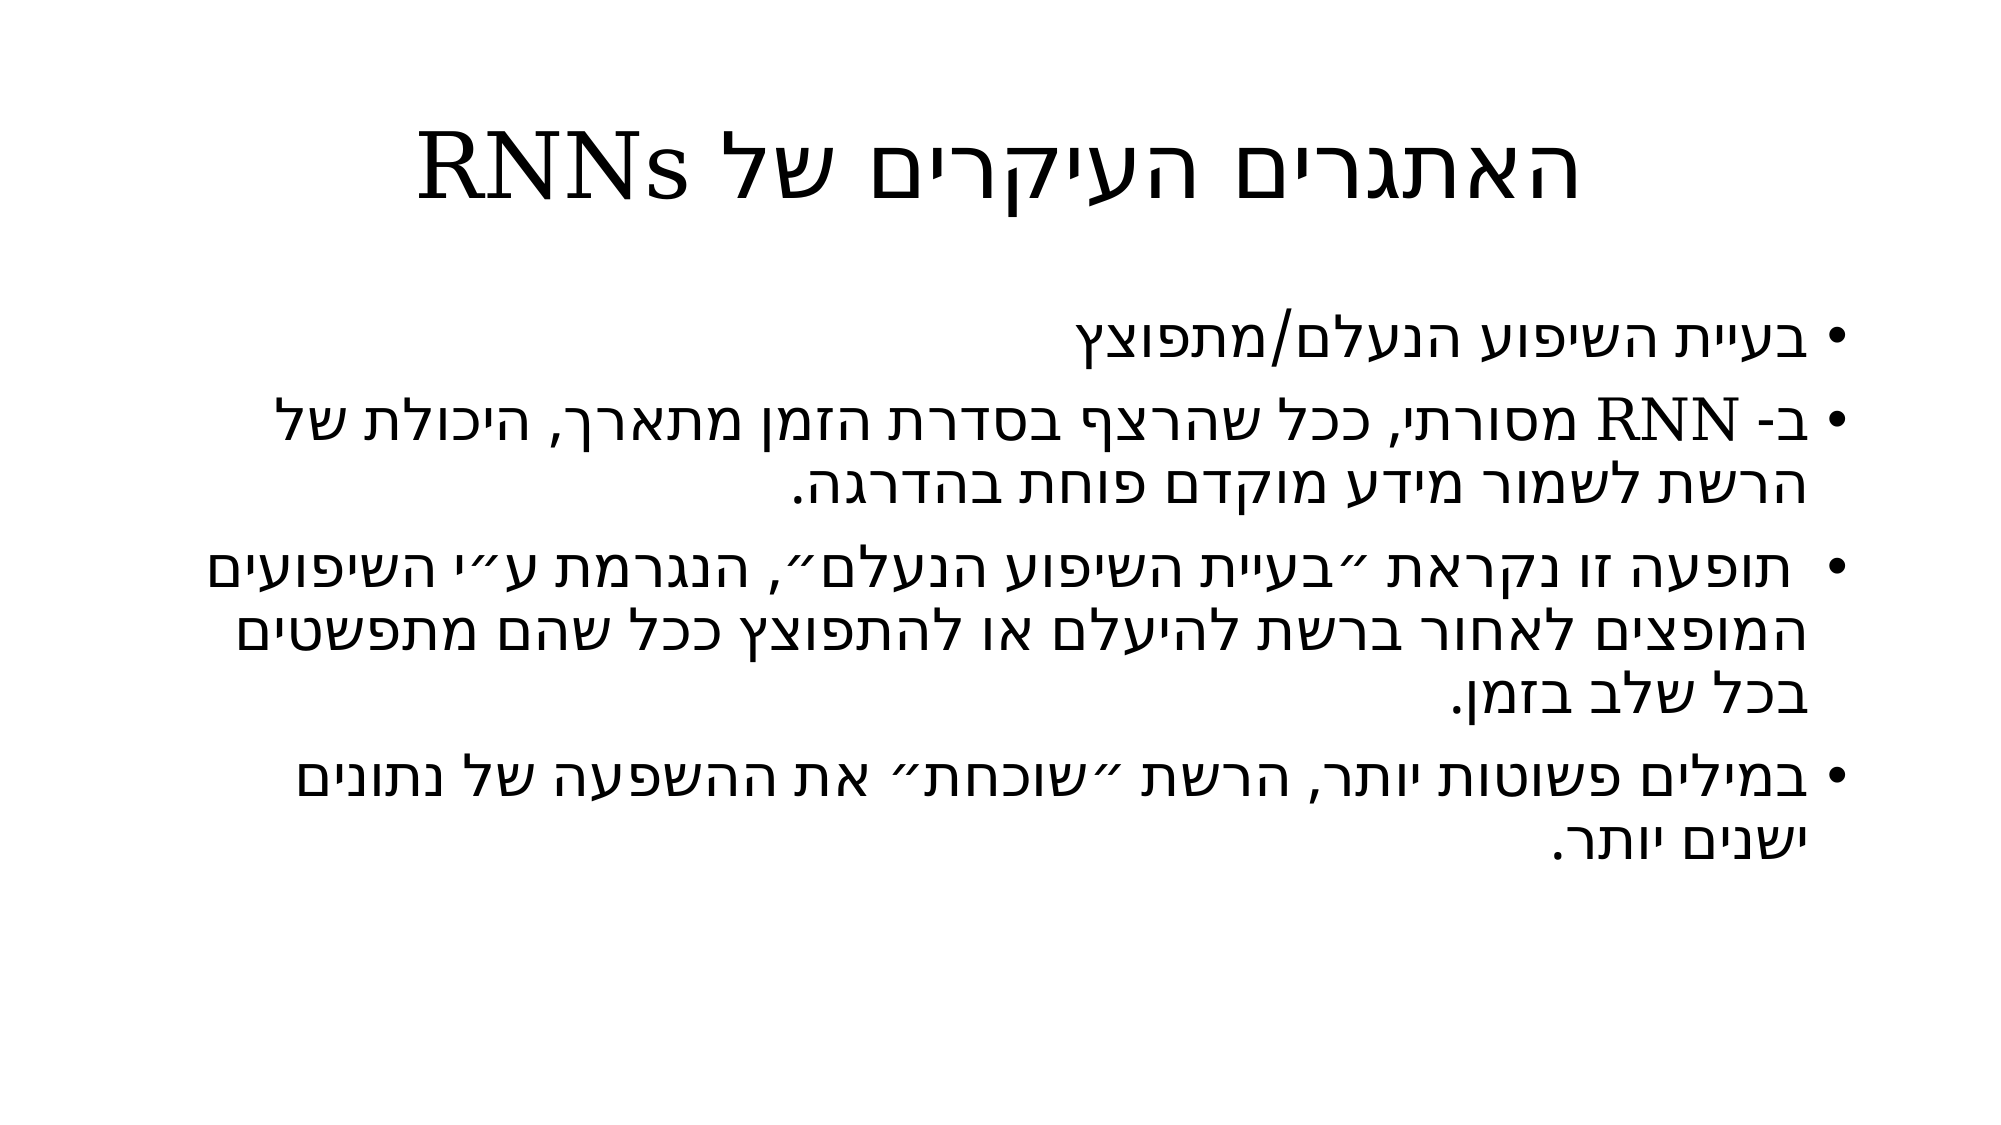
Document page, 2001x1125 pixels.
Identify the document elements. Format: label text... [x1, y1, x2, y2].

title האתגרים העיקרים של RNNs [137, 59, 1863, 278]
list בעיית השיפוע הנעלם/מתפוצץ ב- RNN מסורתי, ככל שהרצף בסדרת הזמן מתארך, היכולת של הרשת לשמור מידע מוקדם פוחת בהדרגה. תופעה זו נקראת ״בעיית השיפוע הנעלם״, הנגרמת ע״י השיפועים המופצים לאחור ברשת להיעלם או להתפוצץ ככל שהם מתפשטים בכל שלב בזמן. במילים פשוטות יותר, הרשת ״שוכחת״ את ההשפעה של נתונים ישנים יותר. [137, 299, 1863, 1014]
